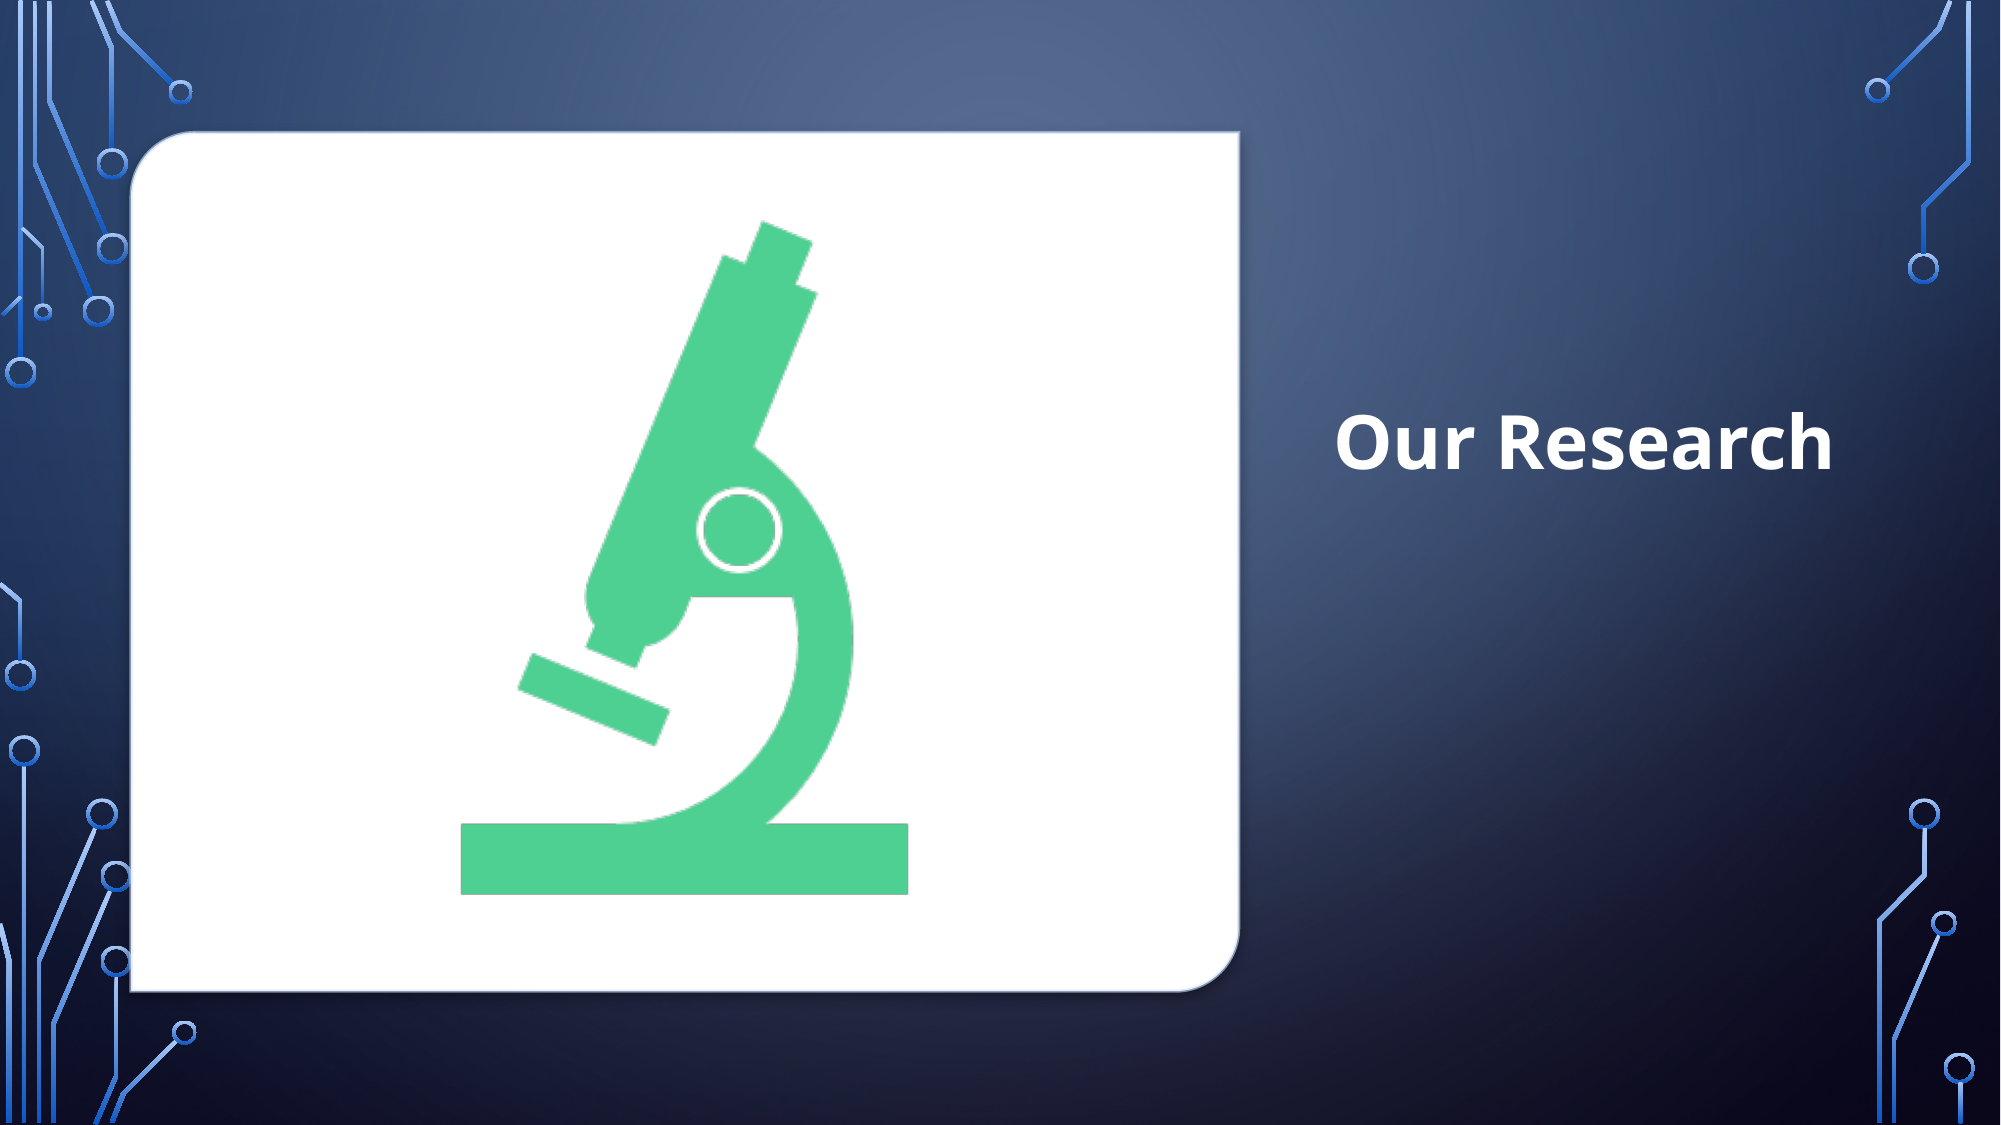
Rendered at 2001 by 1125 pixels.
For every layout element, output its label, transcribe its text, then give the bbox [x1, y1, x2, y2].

text_box [129, 131, 1241, 993]
list Our Research [1318, 369, 1857, 950]
picture [309, 186, 1061, 938]
